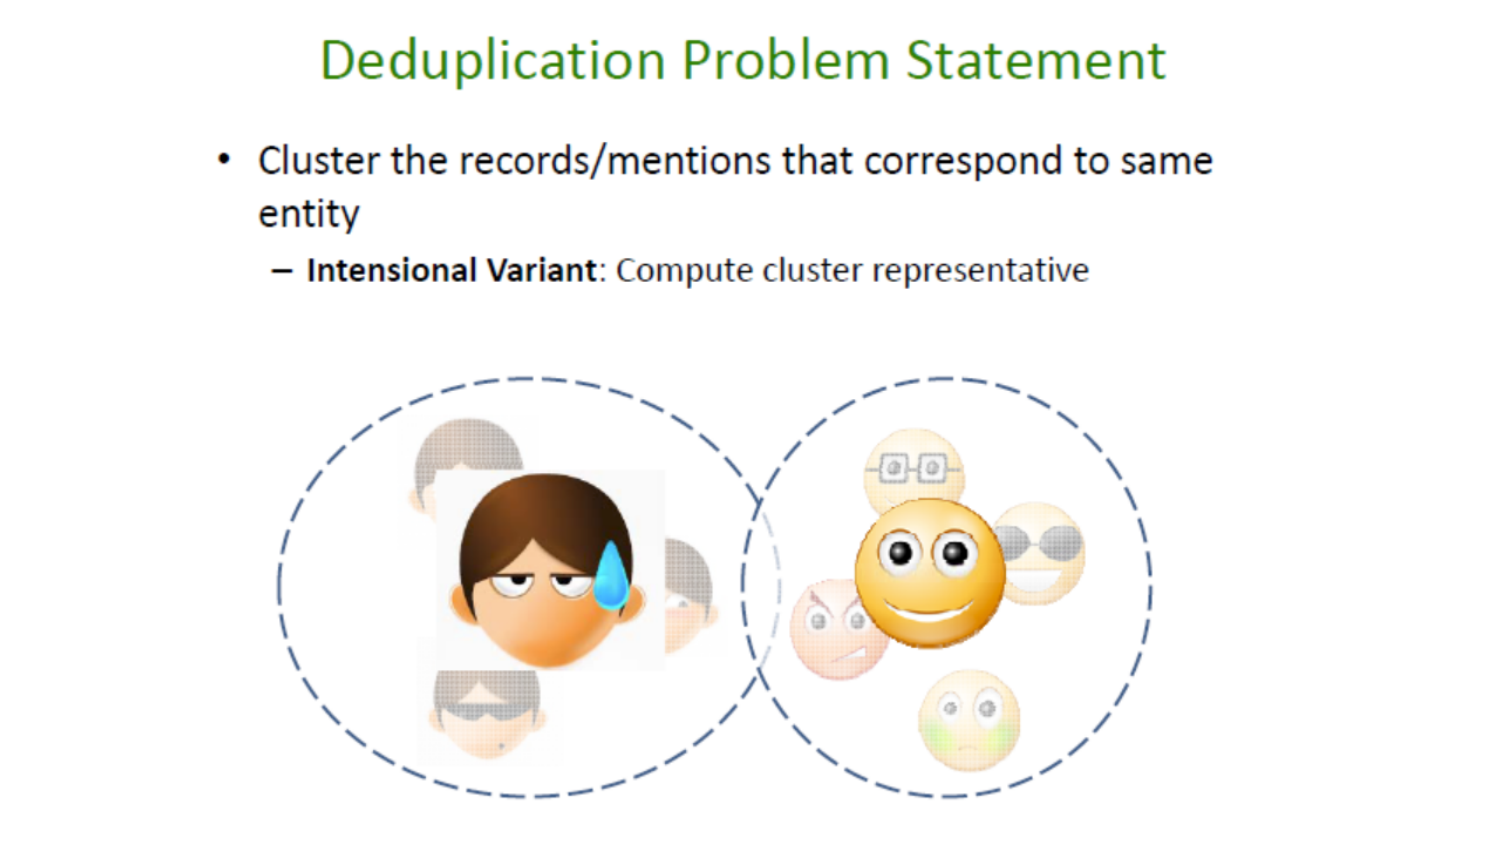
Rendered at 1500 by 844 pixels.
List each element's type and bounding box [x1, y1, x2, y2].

picture [180, 0, 1320, 844]
